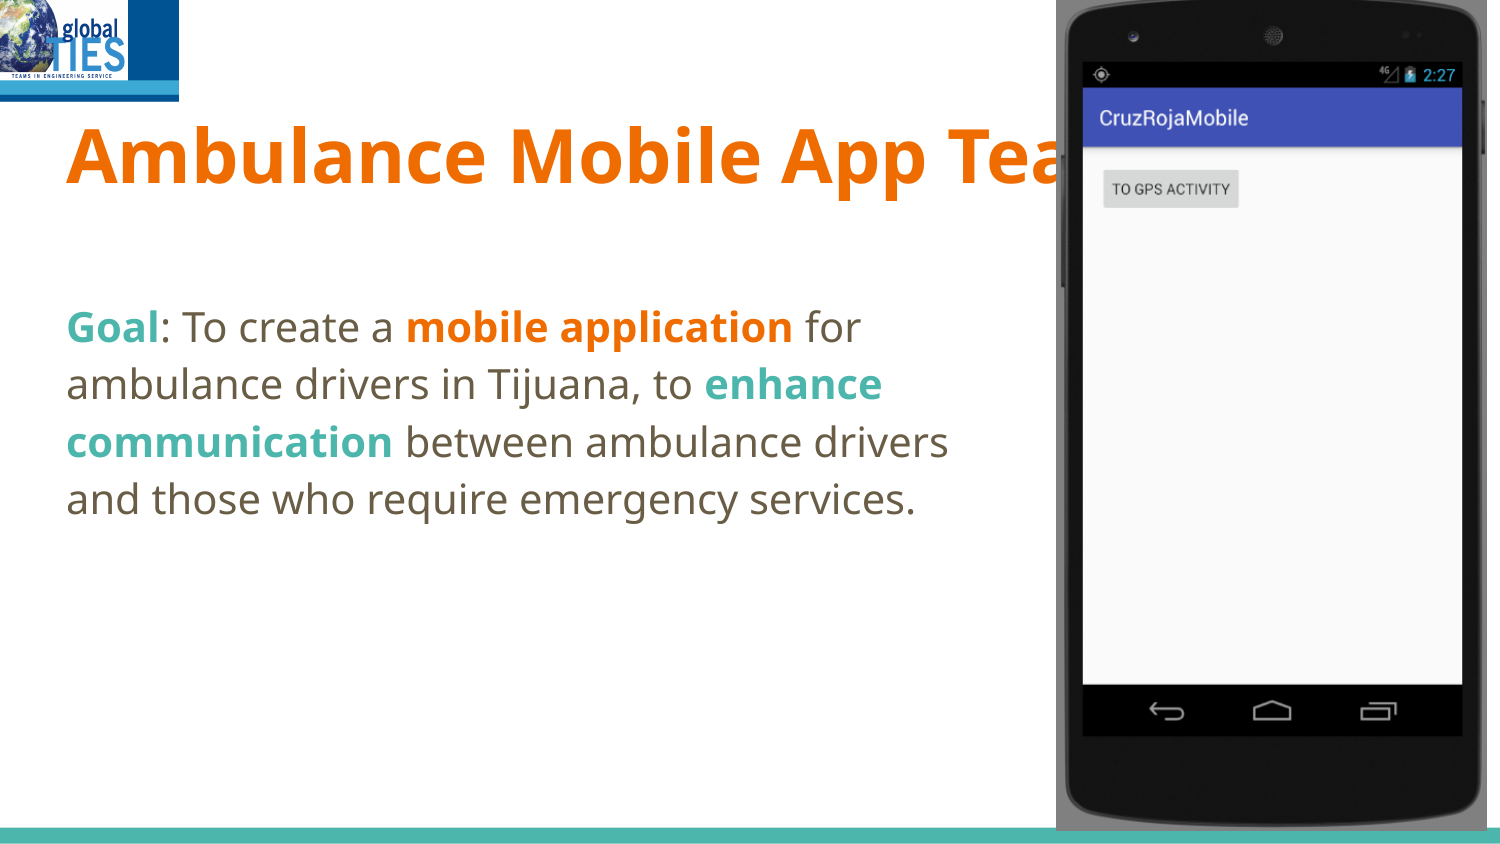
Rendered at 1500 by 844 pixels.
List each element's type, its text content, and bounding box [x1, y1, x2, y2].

picture [0, 0, 179, 102]
title Ambulance Mobile App Team [51, 93, 1051, 210]
list Goal: To create a mobile application for ambulance drivers in Tijuana, to enhance communication between ambulance drivers and those who require emergency services. [51, 277, 982, 582]
picture [1056, 0, 1487, 831]
